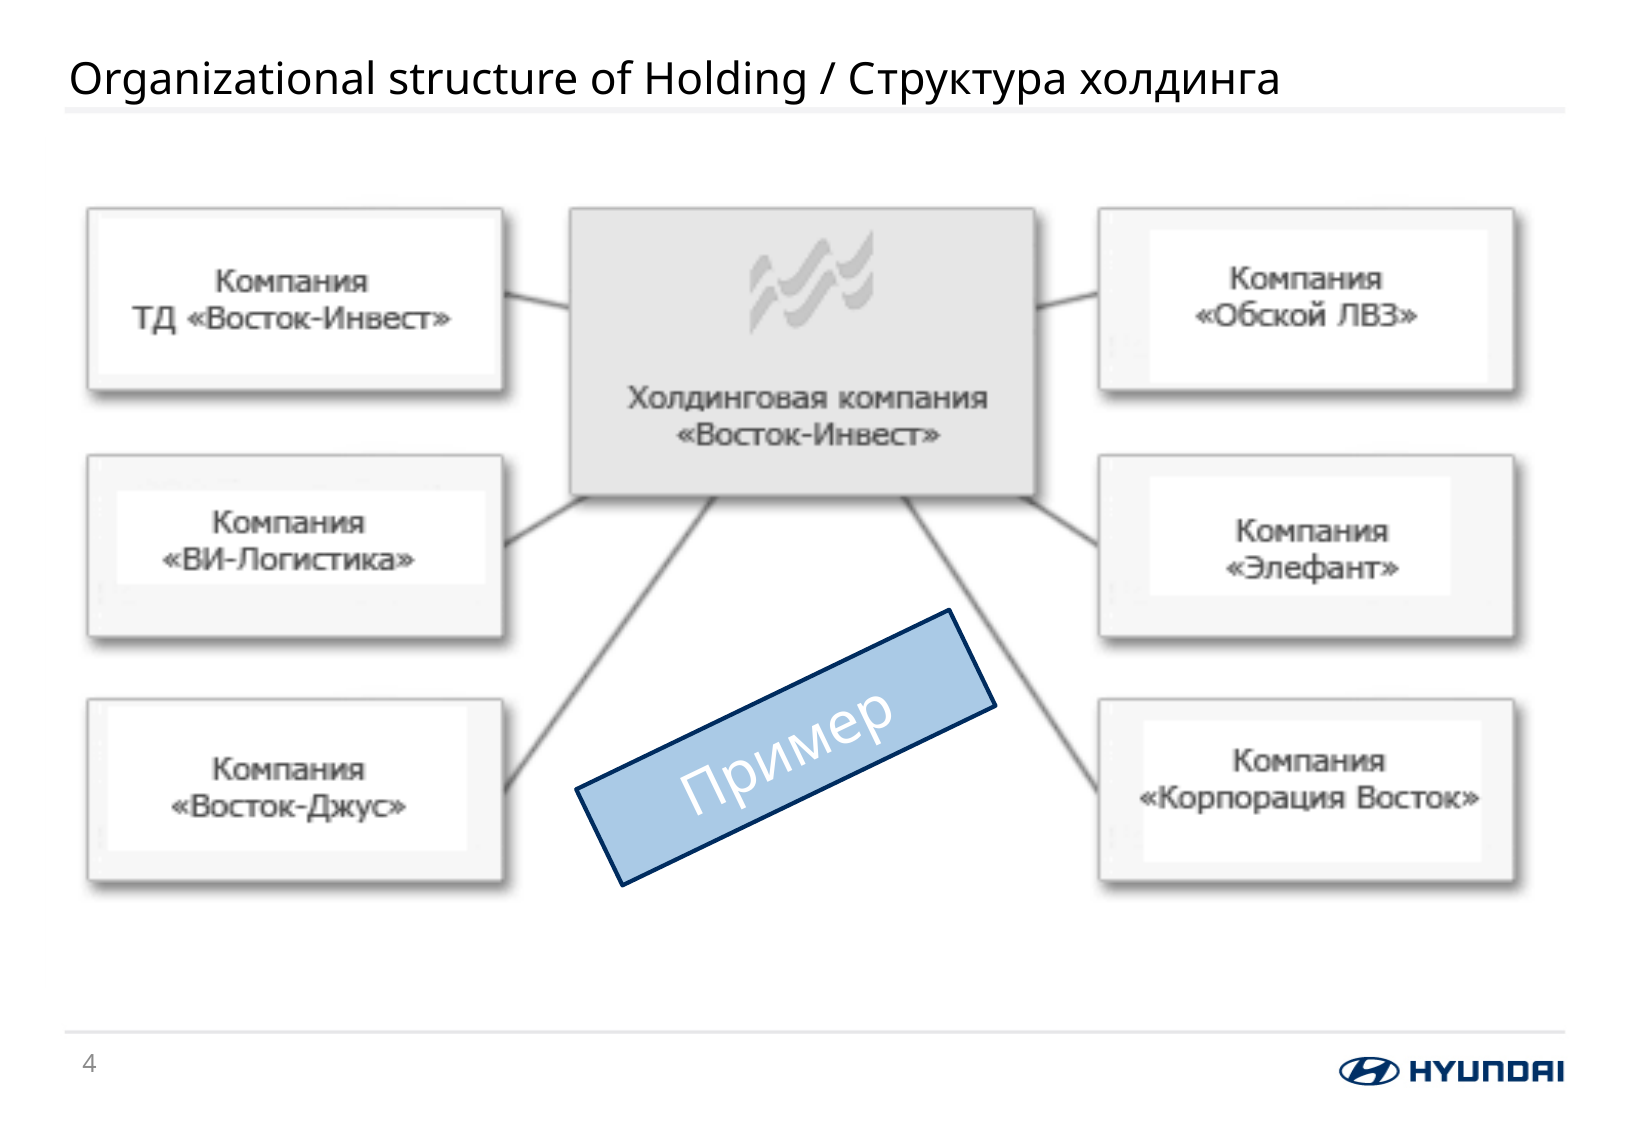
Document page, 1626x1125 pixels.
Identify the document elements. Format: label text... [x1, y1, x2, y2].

slide_number 3 [44, 1035, 135, 1095]
title Organizational structure of Holding / Cтруктура холдинга [53, 42, 1555, 112]
picture [0, 0, 1625, 1125]
